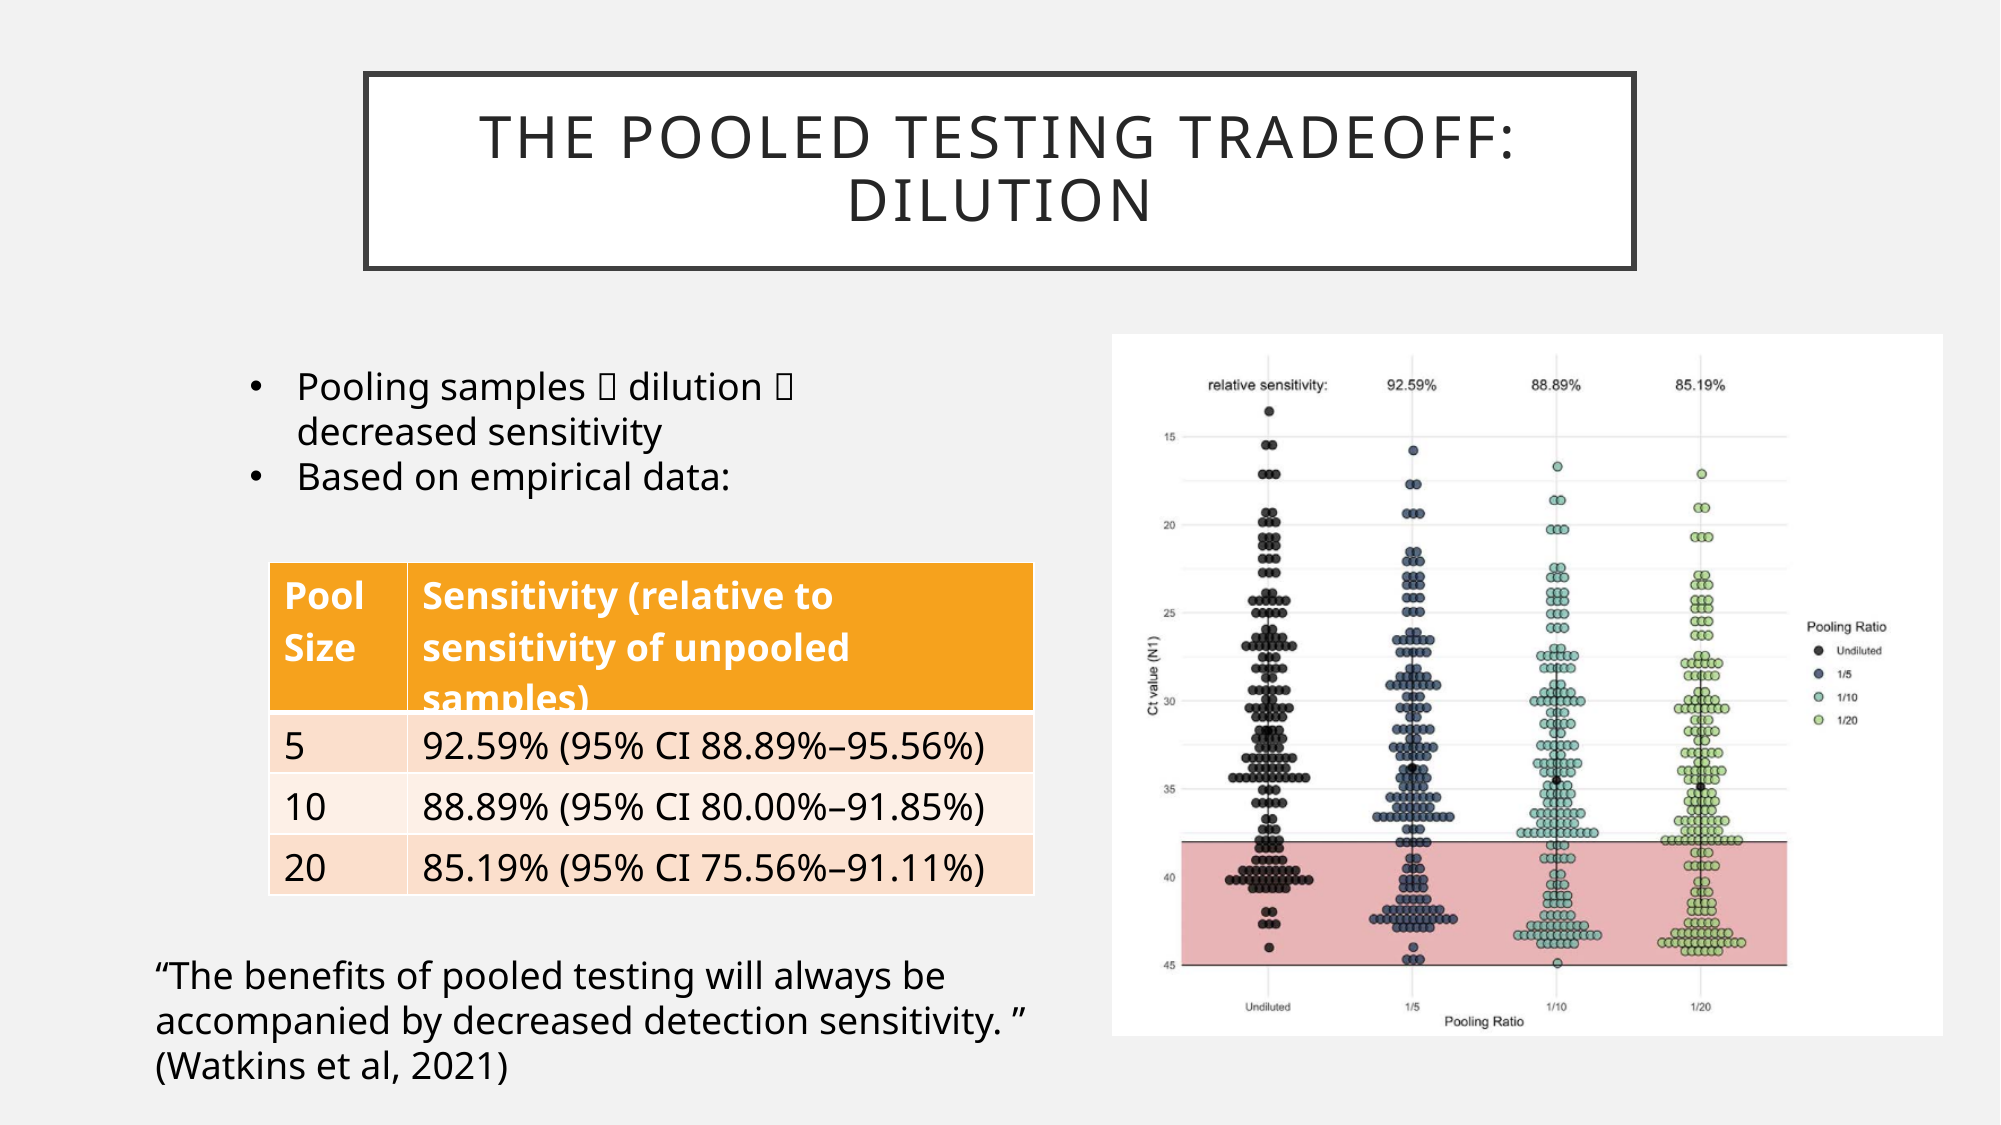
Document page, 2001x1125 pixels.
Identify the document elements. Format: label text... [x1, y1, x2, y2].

title The pooled testing tradeoff: Dilution [363, 71, 1637, 271]
table_cell 88.89% (95% CI 80.00%–91.85%) [408, 774, 1033, 833]
table_cell 20 [270, 835, 407, 894]
table_cell 85.19% (95% CI 75.56%–91.11%) [408, 835, 1033, 894]
table_header Sensitivity (relative to sensitivity of unpooled samples) [408, 563, 1033, 710]
table_cell 92.59% (95% CI 88.89%–95.56%) [408, 715, 1033, 772]
table_cell 10 [270, 774, 407, 833]
picture [1112, 334, 1943, 1036]
table_cell 5 [270, 715, 407, 772]
text_box Pooling samples  dilution  decreased sensitivity Based on empirical data: [234, 355, 959, 505]
text_box “The benefits of pooled testing will always be accompanied by decreased detection sensitivity. ” (Watkins et al, 2021) [140, 945, 1196, 1095]
table_header Pool Size [270, 563, 407, 710]
